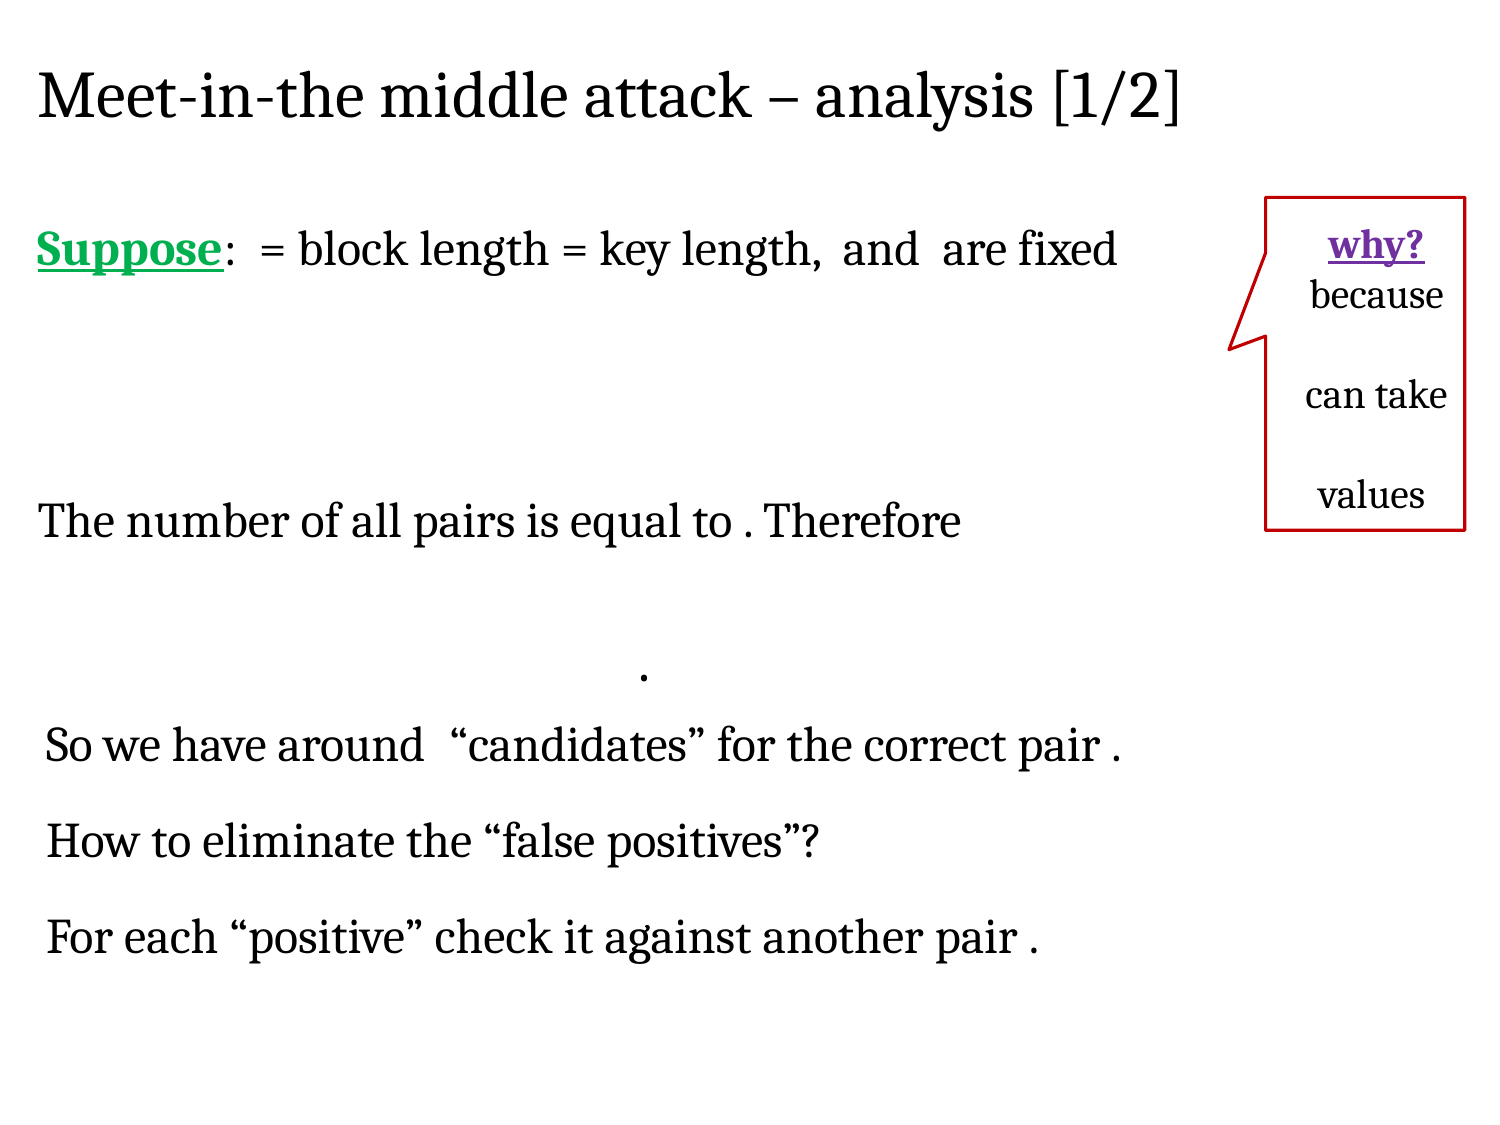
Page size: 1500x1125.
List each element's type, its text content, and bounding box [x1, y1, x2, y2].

title Meet-in-the middle attack – analysis [1/2] [22, 0, 1373, 188]
text_box [1227, 195, 1467, 532]
